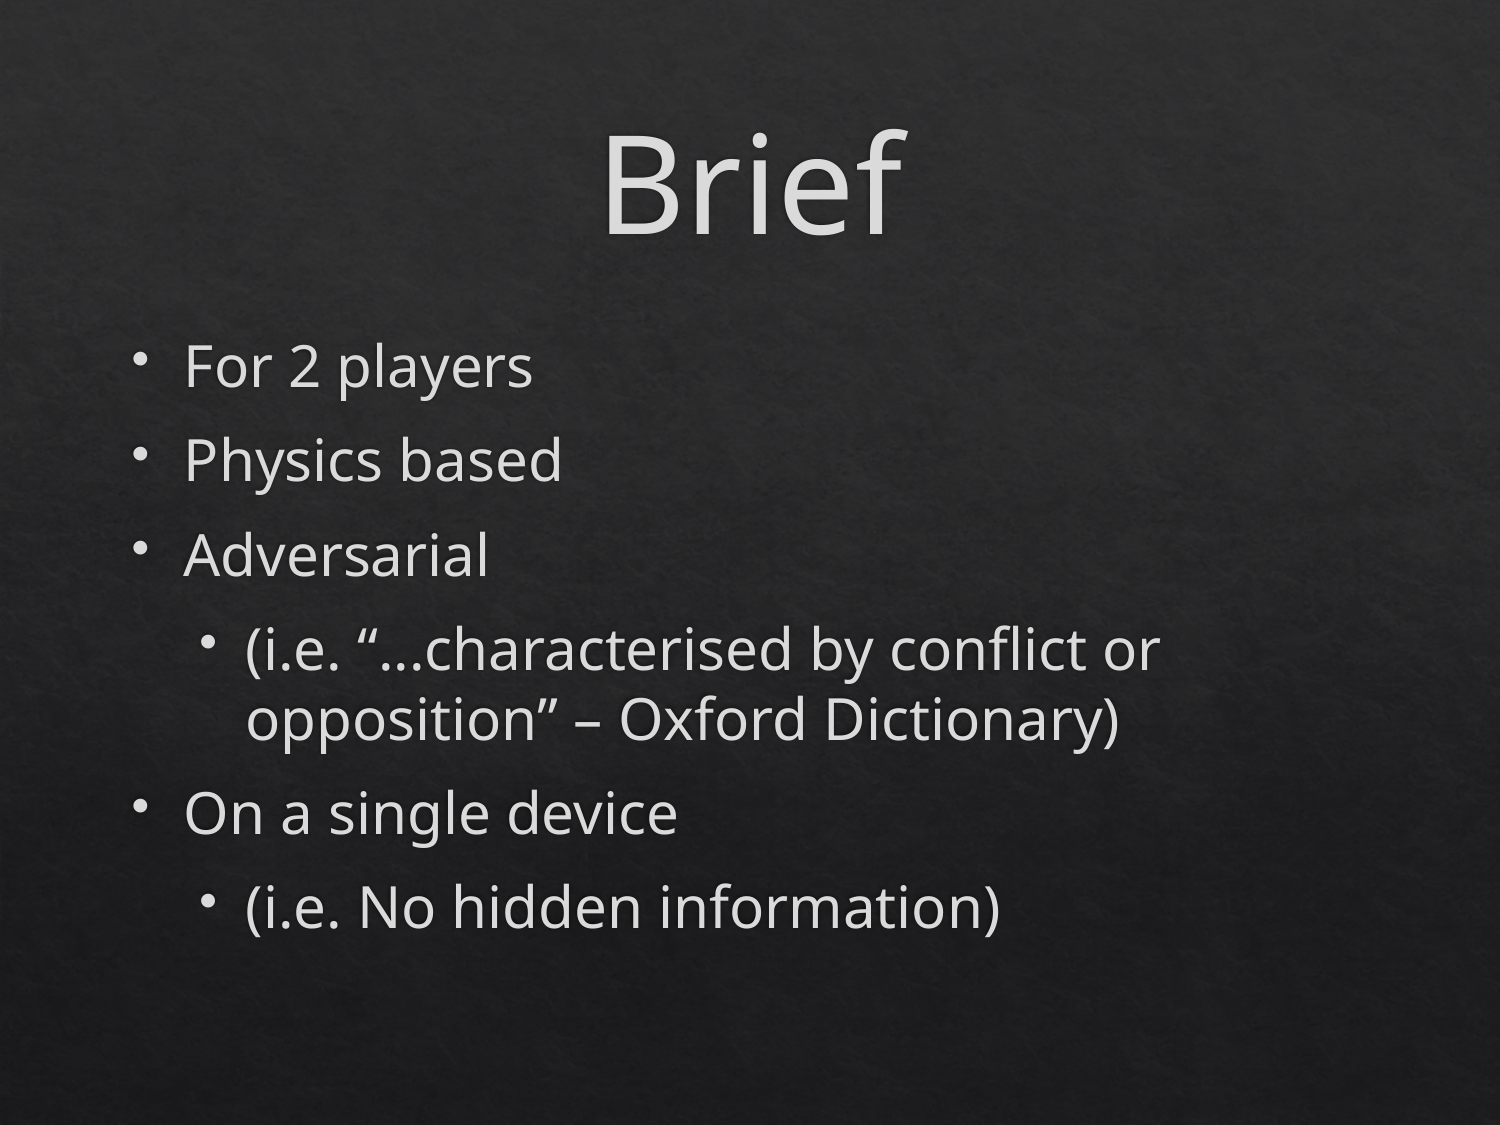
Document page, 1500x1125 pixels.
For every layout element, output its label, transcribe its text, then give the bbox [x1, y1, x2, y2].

title Brief [112, 99, 1387, 260]
list For 2 players Physics based Adversarial (i.e. “...characterised by conflict or opposition” – Oxford Dictionary) On a single device (i.e. No hidden information) [112, 321, 1387, 988]
